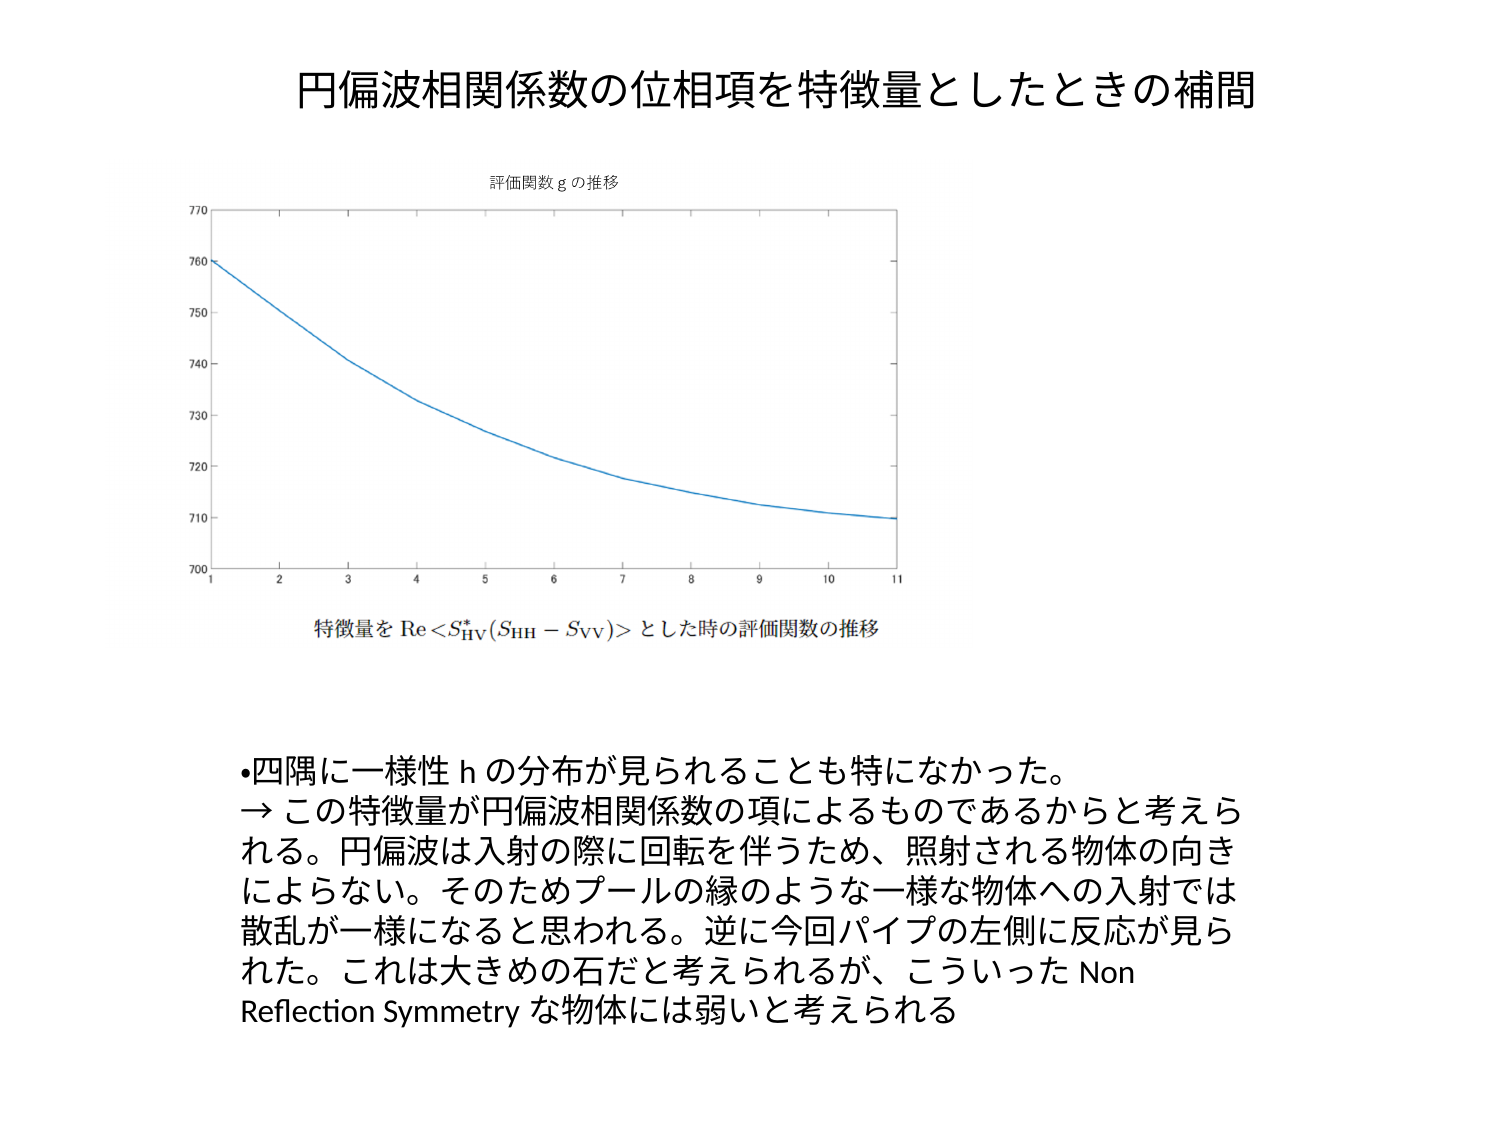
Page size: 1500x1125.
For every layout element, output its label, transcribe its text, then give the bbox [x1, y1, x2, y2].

picture [105, 159, 973, 648]
text_box ・四隅に一様性hの分布が見られることも特になかった。 →この特徴量が円偏波相関係数の項によるものであるからと考えられる。円偏波は入射の際に回転を伴うため、照射される物体の向きによらない。そのためプールの縁のような一様な物体への入射では散乱が一様になると思われる。逆に今回パイプの左側に反応が見られた。これは大きめの石だと考えられるが、こういったNon Reflection Symmetryな物体には弱いと考えられる [225, 742, 1275, 1037]
text_box 円偏波相関係数の位相項を特徴量としたときの補間 [281, 56, 1284, 121]
